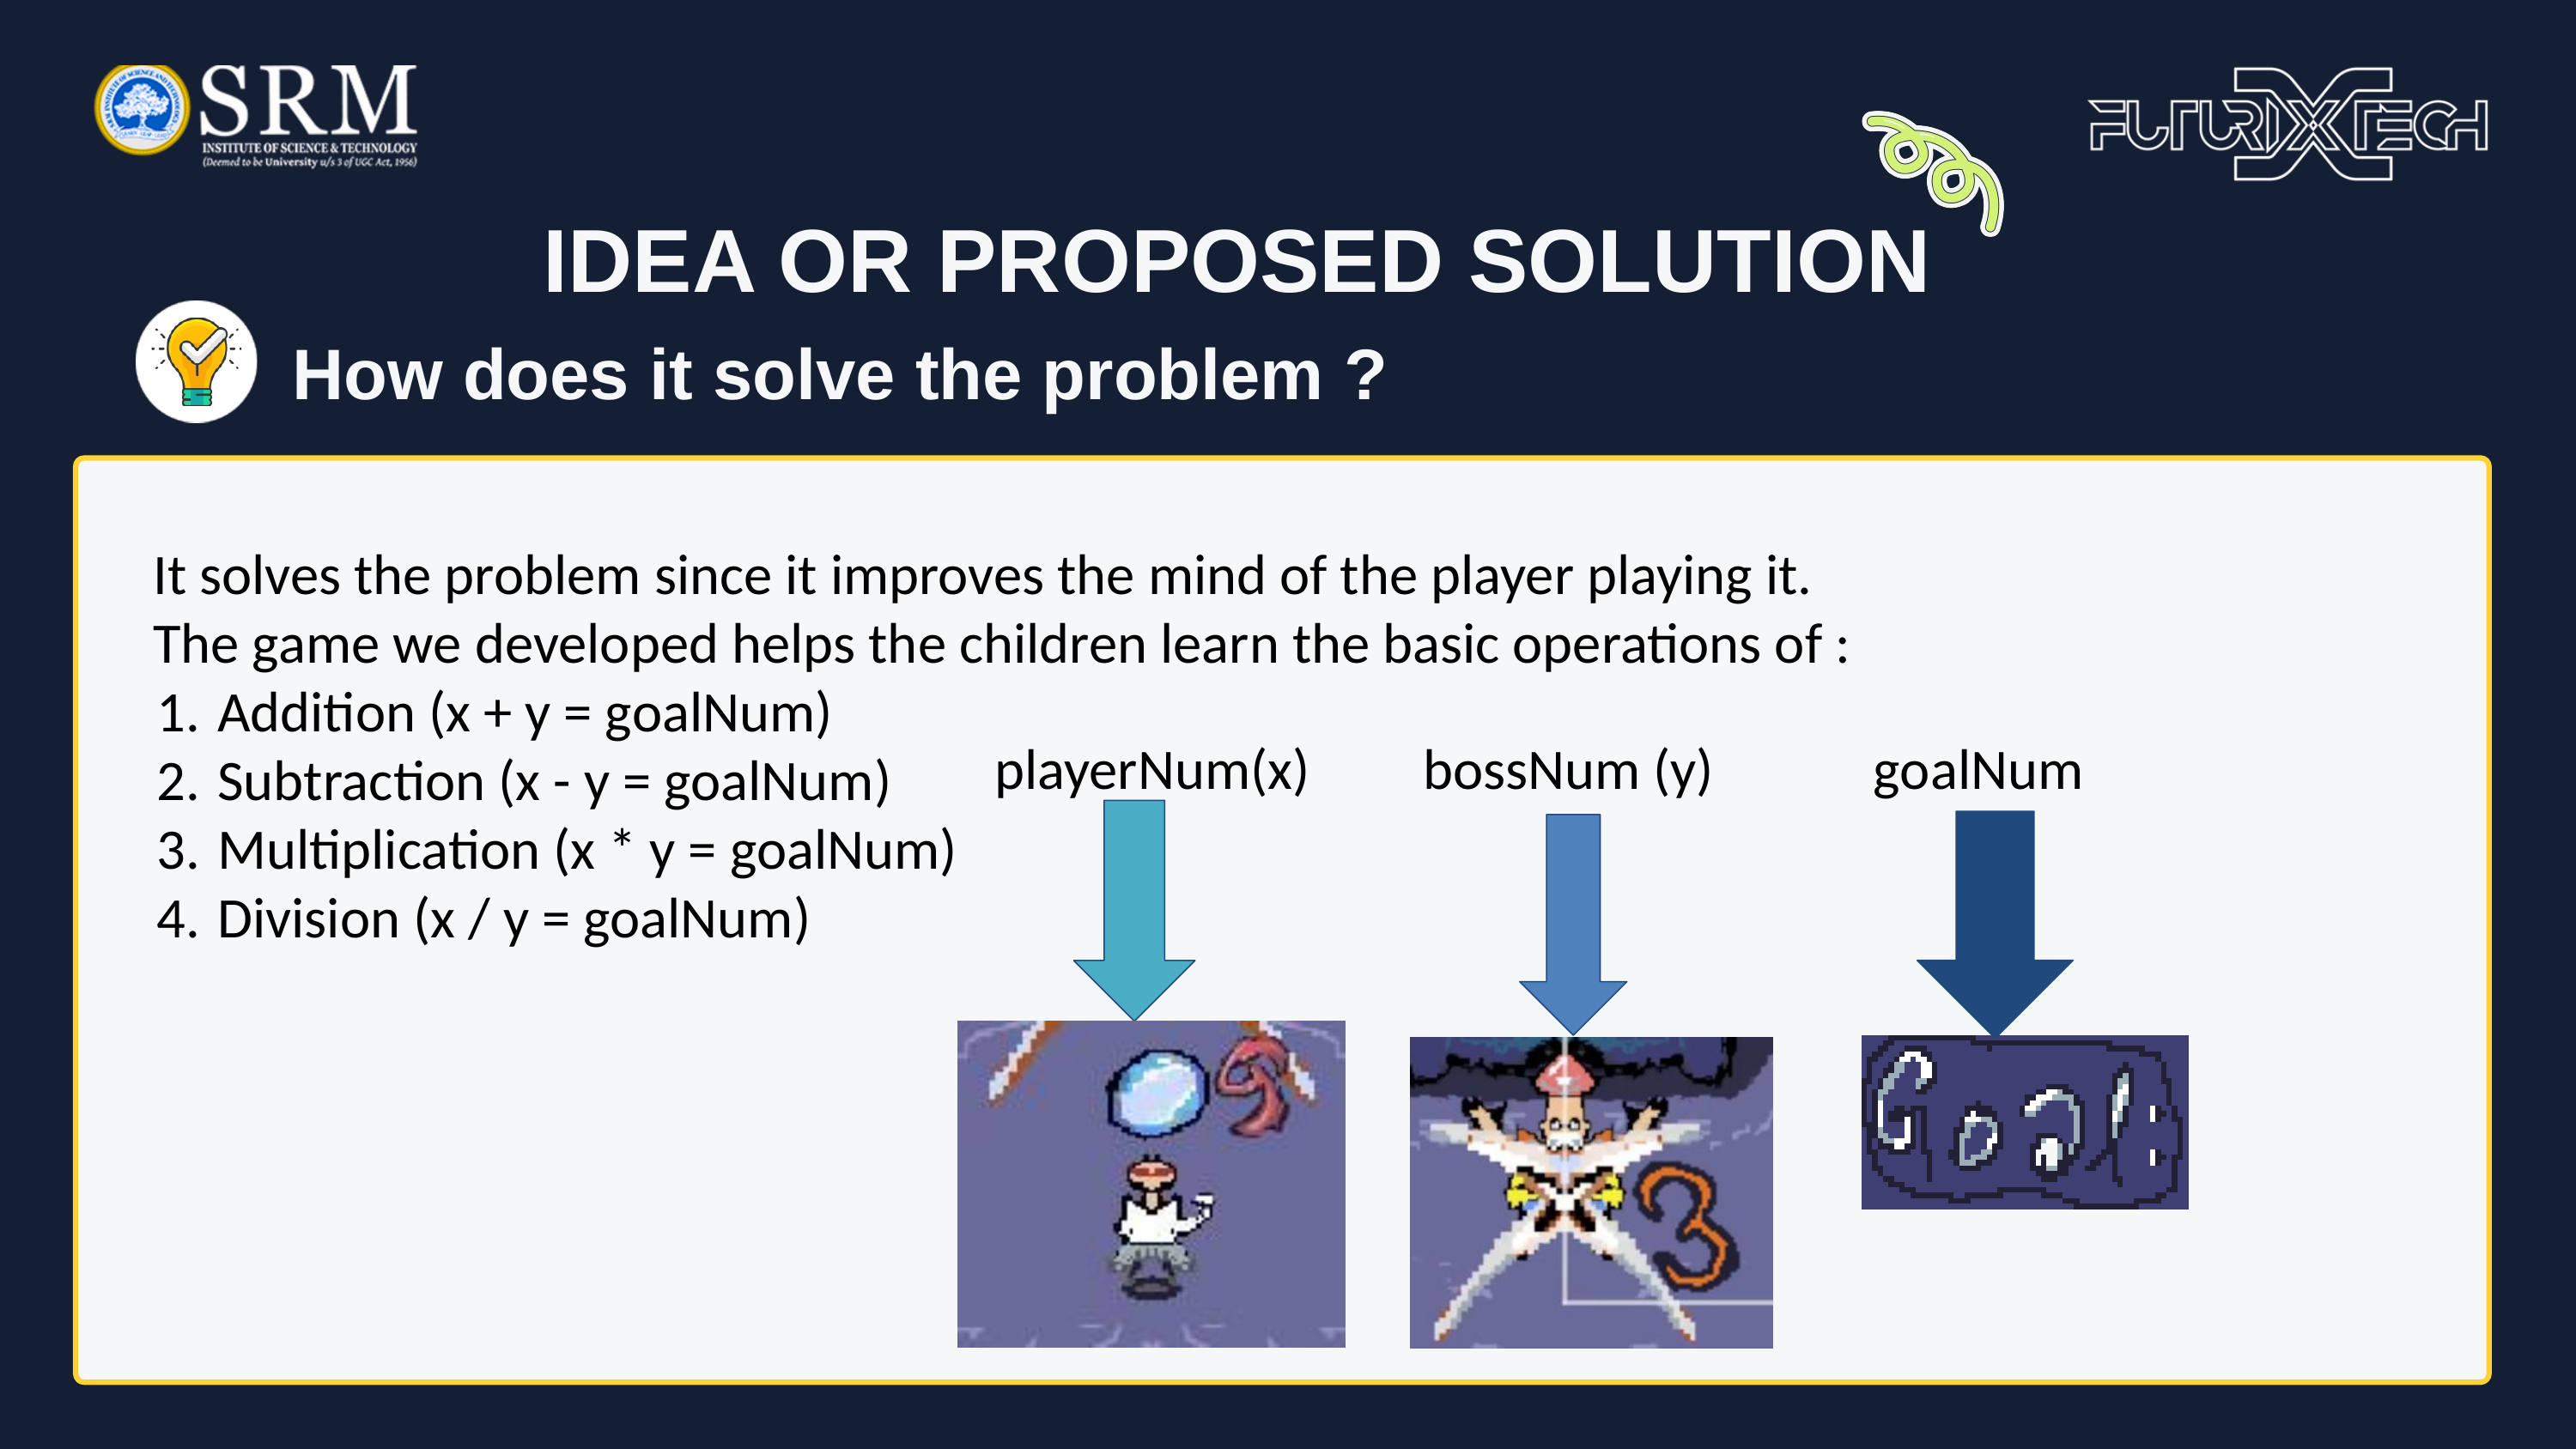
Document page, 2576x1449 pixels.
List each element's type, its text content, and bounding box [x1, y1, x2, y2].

text_box IDEA OR PROPOSED SOLUTION [543, 169, 2321, 310]
text_box How does it solve the problem ? [292, 335, 1692, 414]
text_box [1862, 111, 2005, 237]
picture [1409, 1037, 1774, 1349]
text_box [151, 318, 242, 406]
picture [957, 1021, 1346, 1348]
text_box [76, 65, 439, 180]
text_box [136, 300, 258, 414]
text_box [75, 416, 2489, 1383]
text_box [2073, 35, 2519, 210]
picture [1862, 1034, 2190, 1210]
